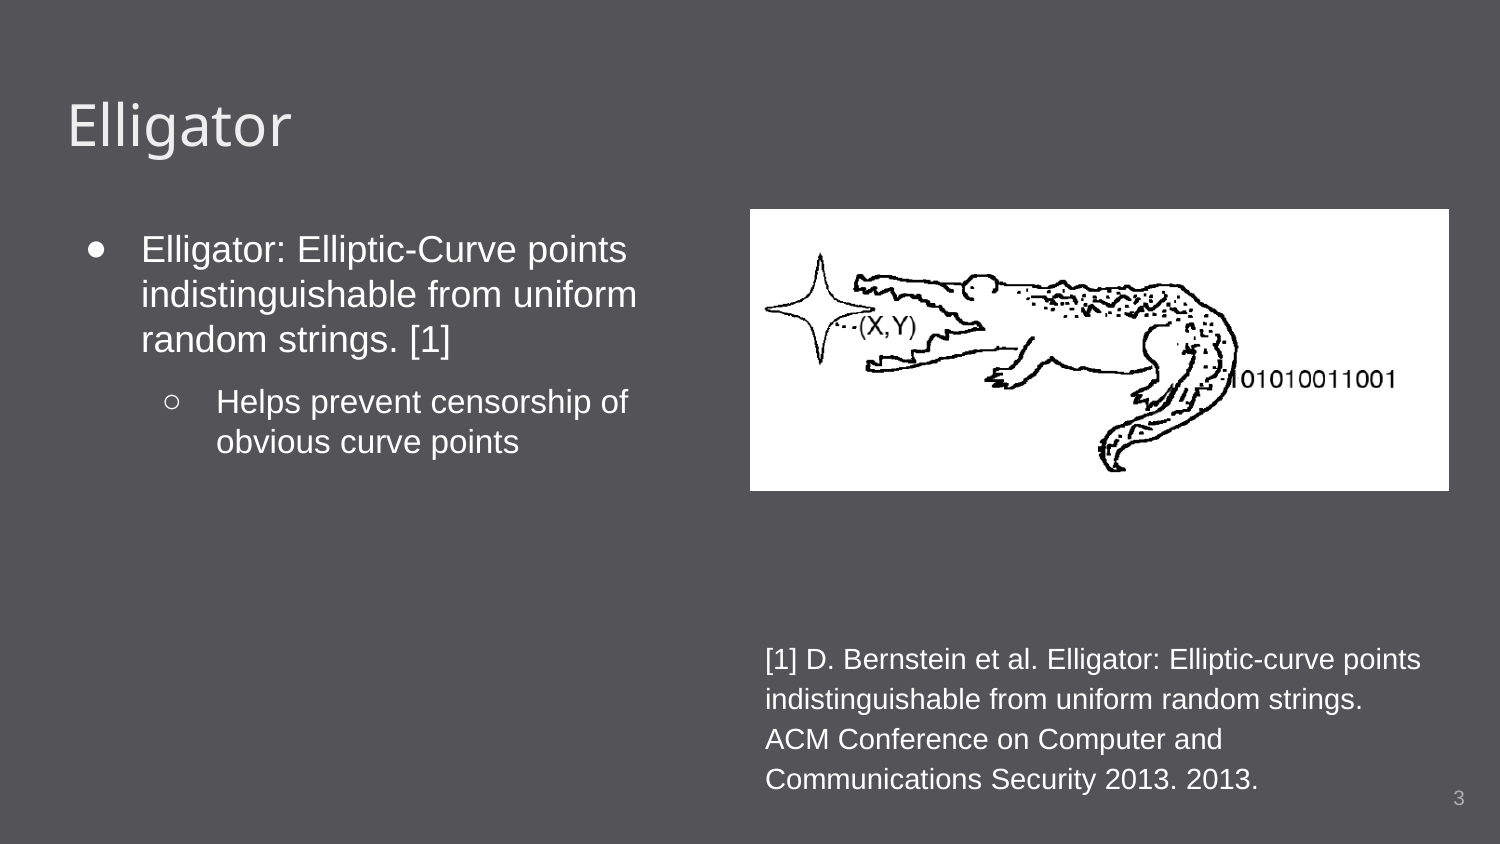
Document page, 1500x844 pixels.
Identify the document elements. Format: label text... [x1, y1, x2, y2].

slide_number ‹#› [1389, 764, 1480, 830]
text_box Elligator: Elliptic-Curve points indistinguishable from uniform random strings. [1] Helps prevent censorship of obvious curve points [51, 209, 748, 476]
picture [749, 209, 1450, 492]
list [1] D. Bernstein et al. Elligator: Elliptic-curve points indistinguishable from uniform random strings. ACM Conference on Computer and Communications Security 2013. 2013. [750, 619, 1449, 844]
title Elligator [51, 72, 1449, 167]
